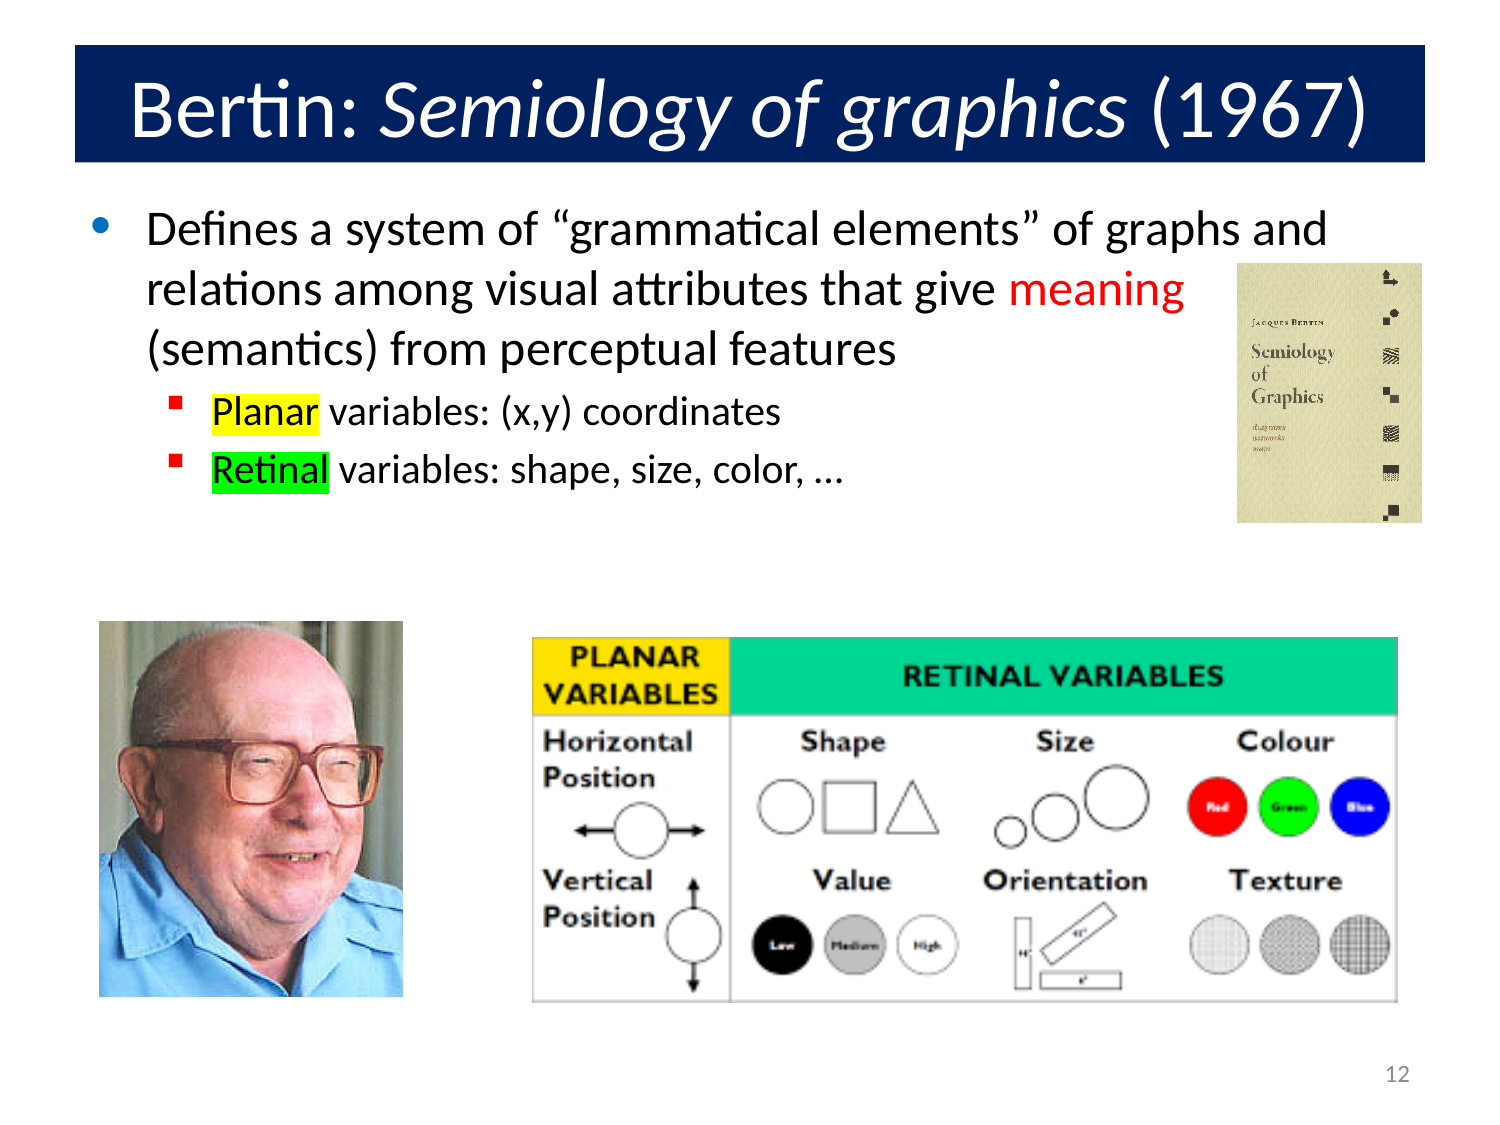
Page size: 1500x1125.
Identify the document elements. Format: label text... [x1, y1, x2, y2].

title Bertin: Semiology of graphics (1967) [75, 45, 1425, 163]
picture [532, 637, 1398, 1003]
picture [99, 621, 403, 997]
list Defines a system of “grammatical elements” of graphs and relations among visual attributes that give meaning (semantics) from perceptual features Planar variables: (x,y) coordinates Retinal variables: shape, size, color, … [75, 187, 1425, 638]
picture [1237, 263, 1423, 524]
slide_number 12 [1074, 1042, 1425, 1103]
